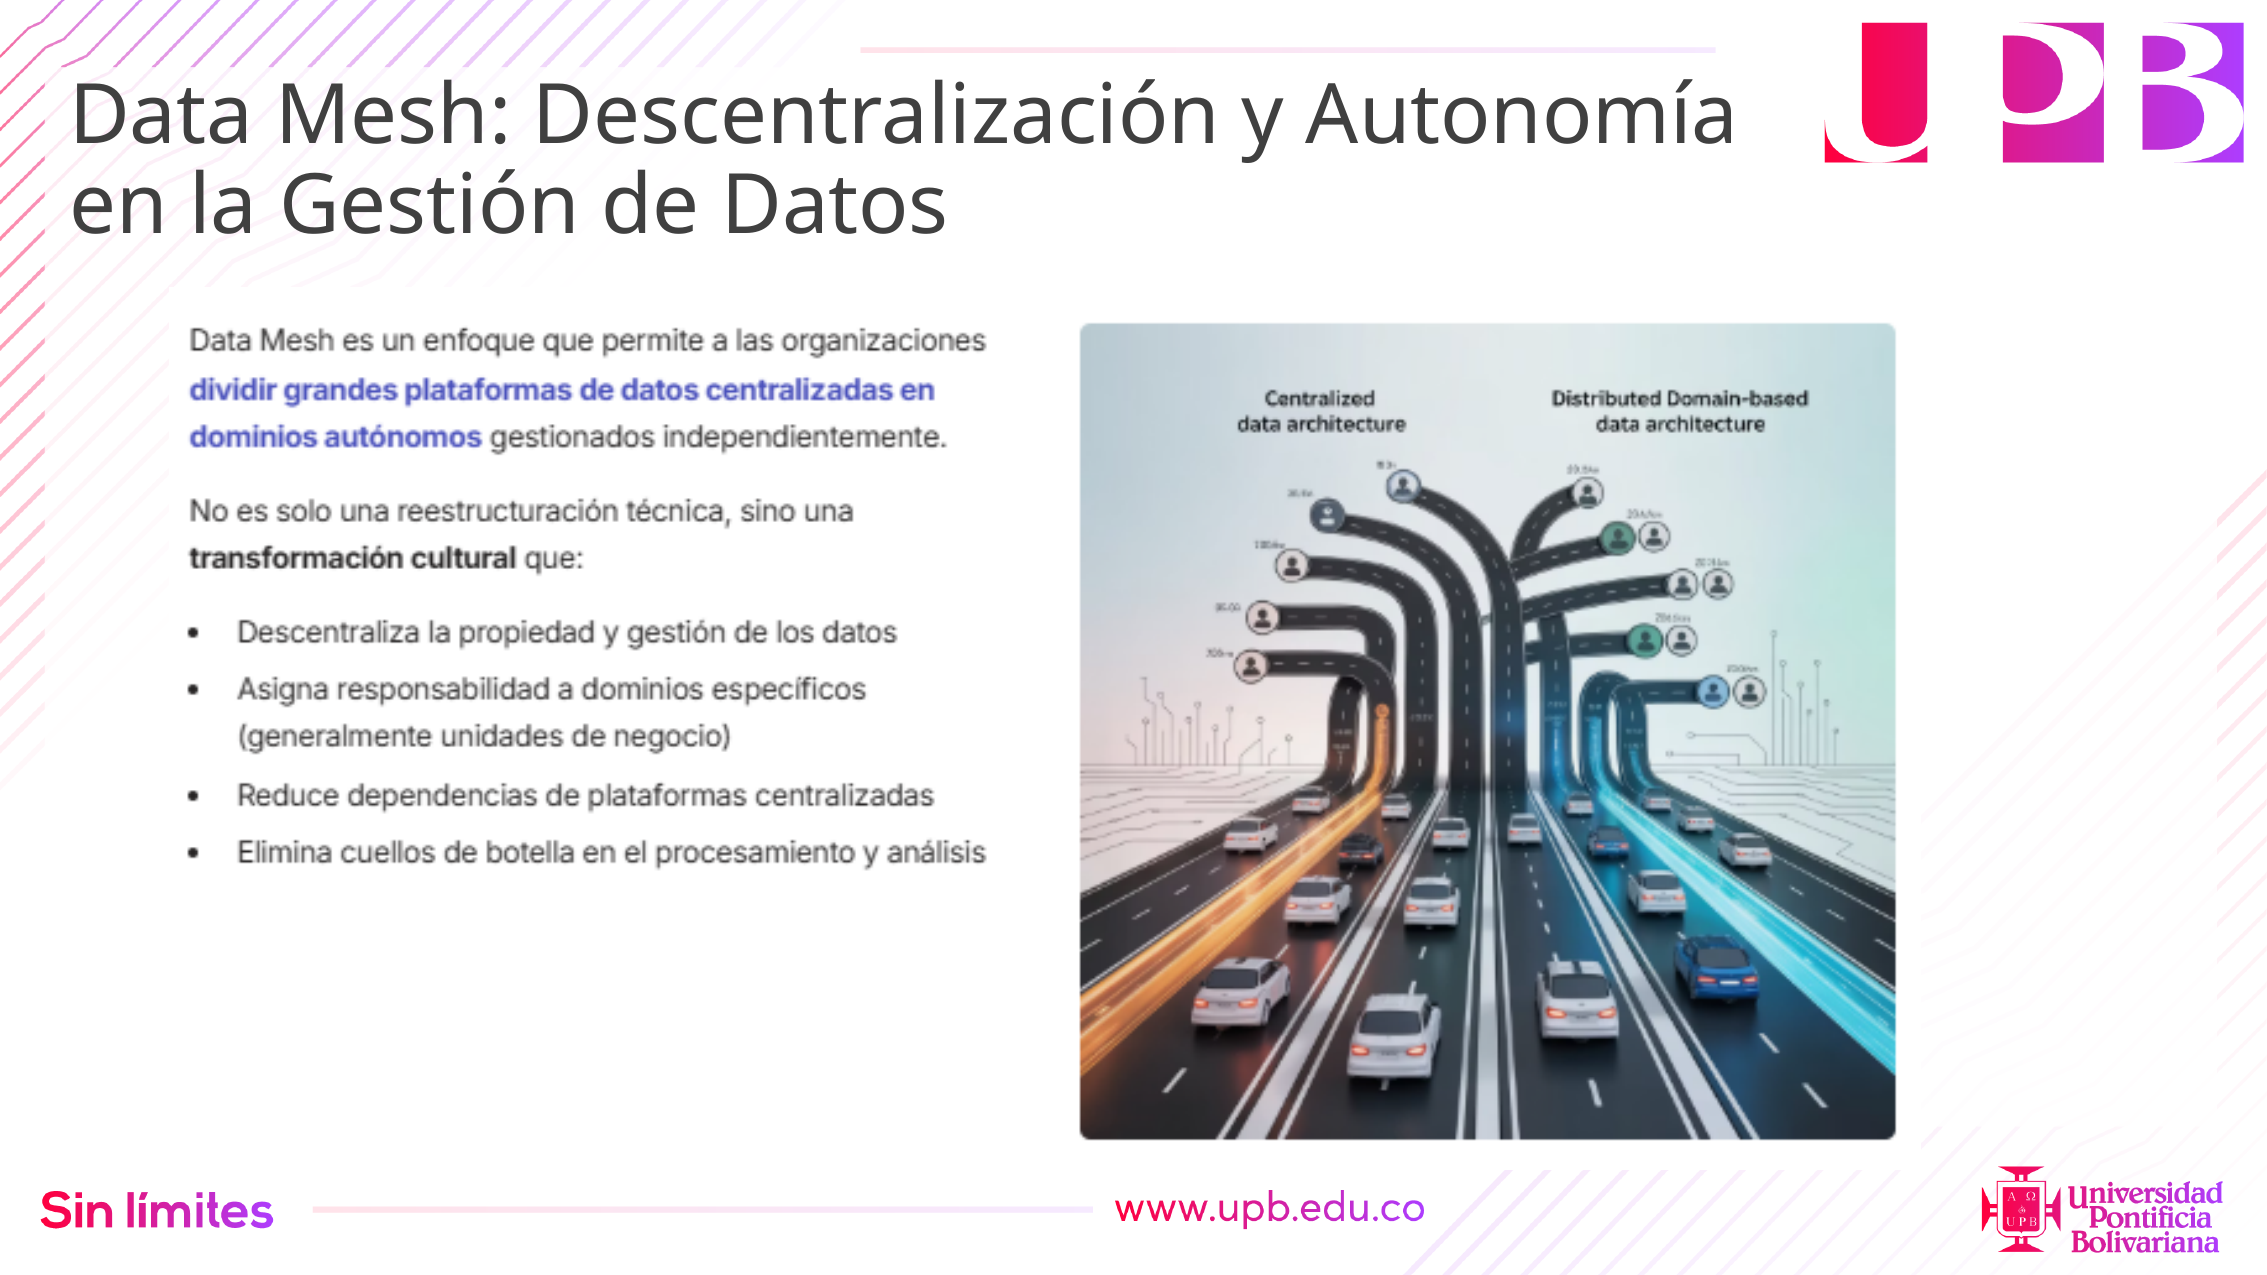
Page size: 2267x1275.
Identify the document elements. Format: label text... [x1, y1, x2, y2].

picture [0, 0, 2267, 1275]
text_box Data Mesh: Descentralización y Autonomía en la Gestión de Datos [54, 64, 1773, 255]
